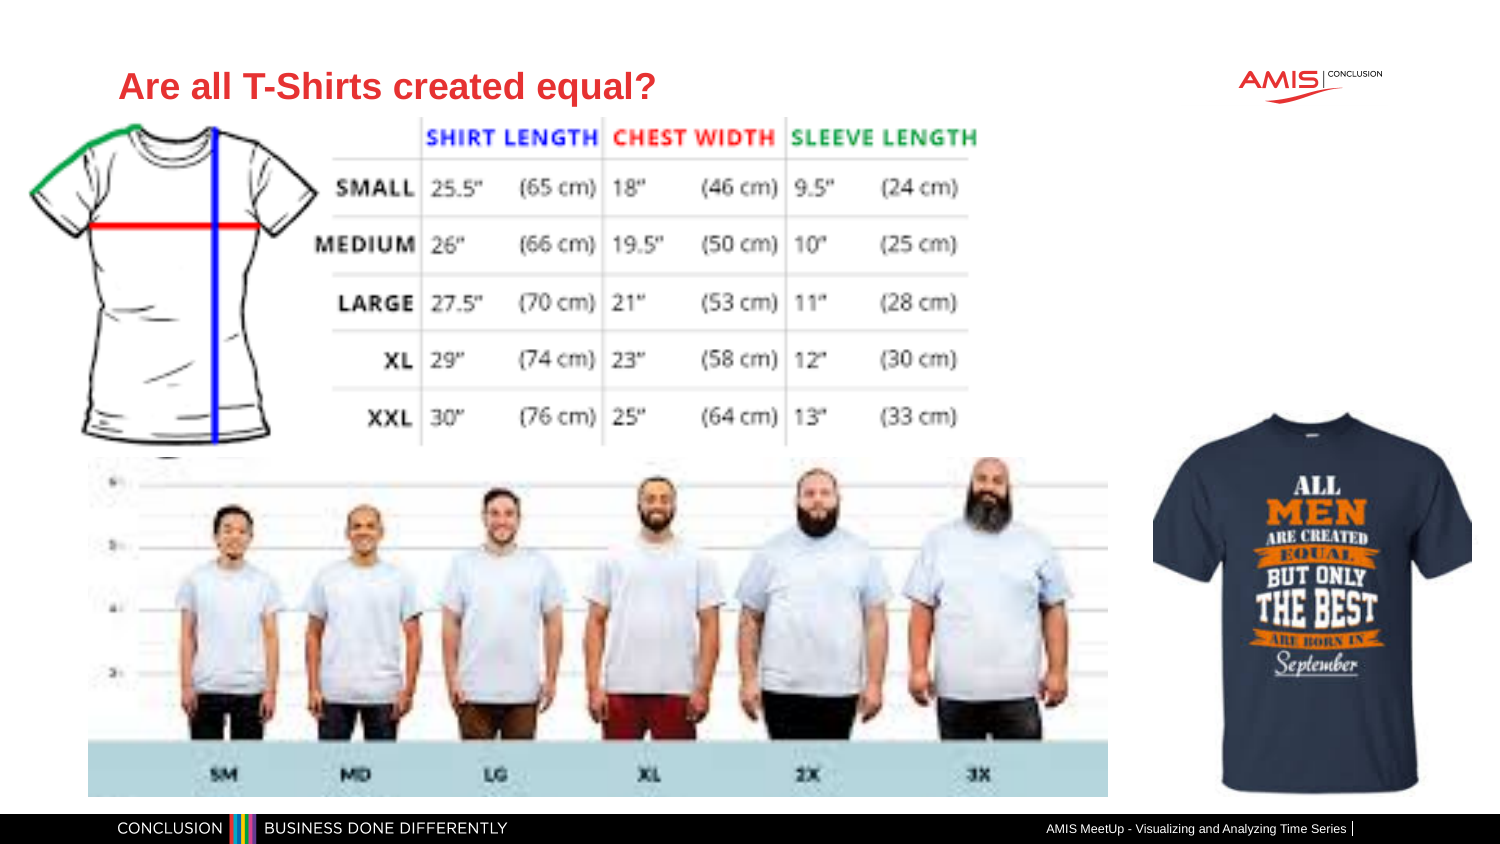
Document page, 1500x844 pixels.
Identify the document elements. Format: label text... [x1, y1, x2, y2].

picture [1153, 410, 1500, 797]
footer AMIS MeetUp - Visualizing and Analyzing Time Series [814, 820, 1347, 839]
picture [27, 117, 1109, 797]
title Are all T-Shirts created equal? [118, 47, 1205, 130]
picture [239, 814, 1500, 844]
picture [1205, 59, 1388, 106]
picture [0, 814, 236, 844]
